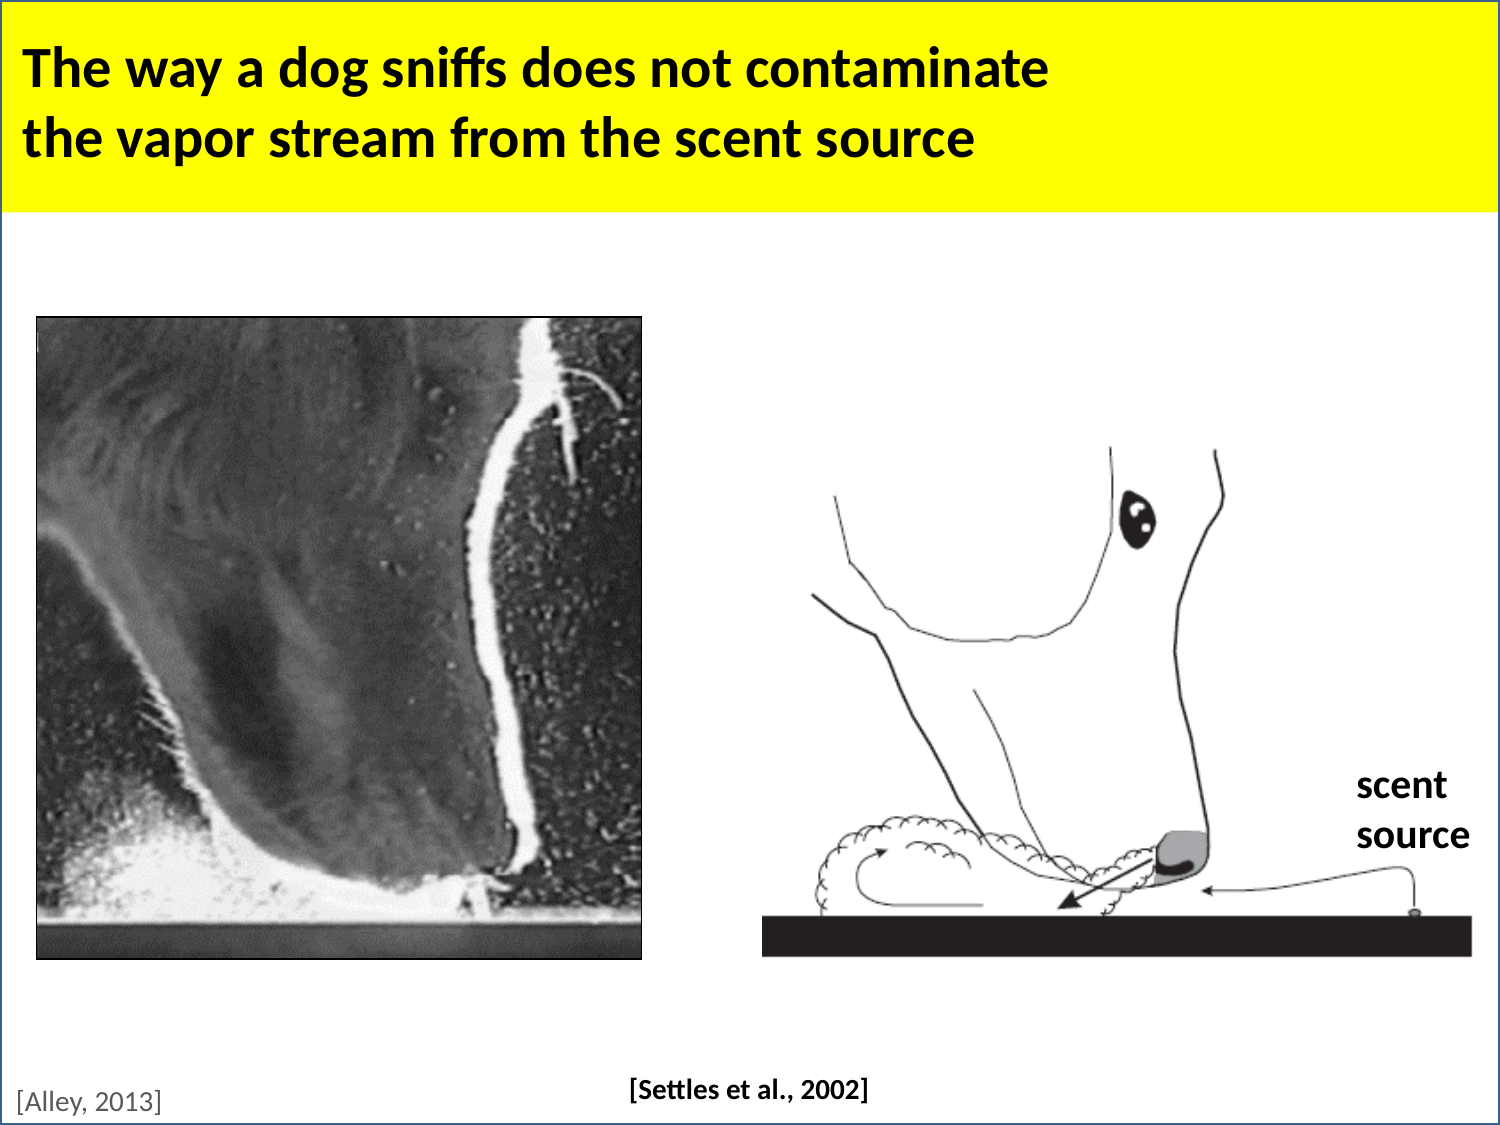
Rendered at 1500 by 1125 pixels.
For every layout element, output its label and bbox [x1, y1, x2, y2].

text_box [676, 312, 1487, 960]
picture [37, 317, 642, 959]
text_box [0, 0, 1500, 1125]
